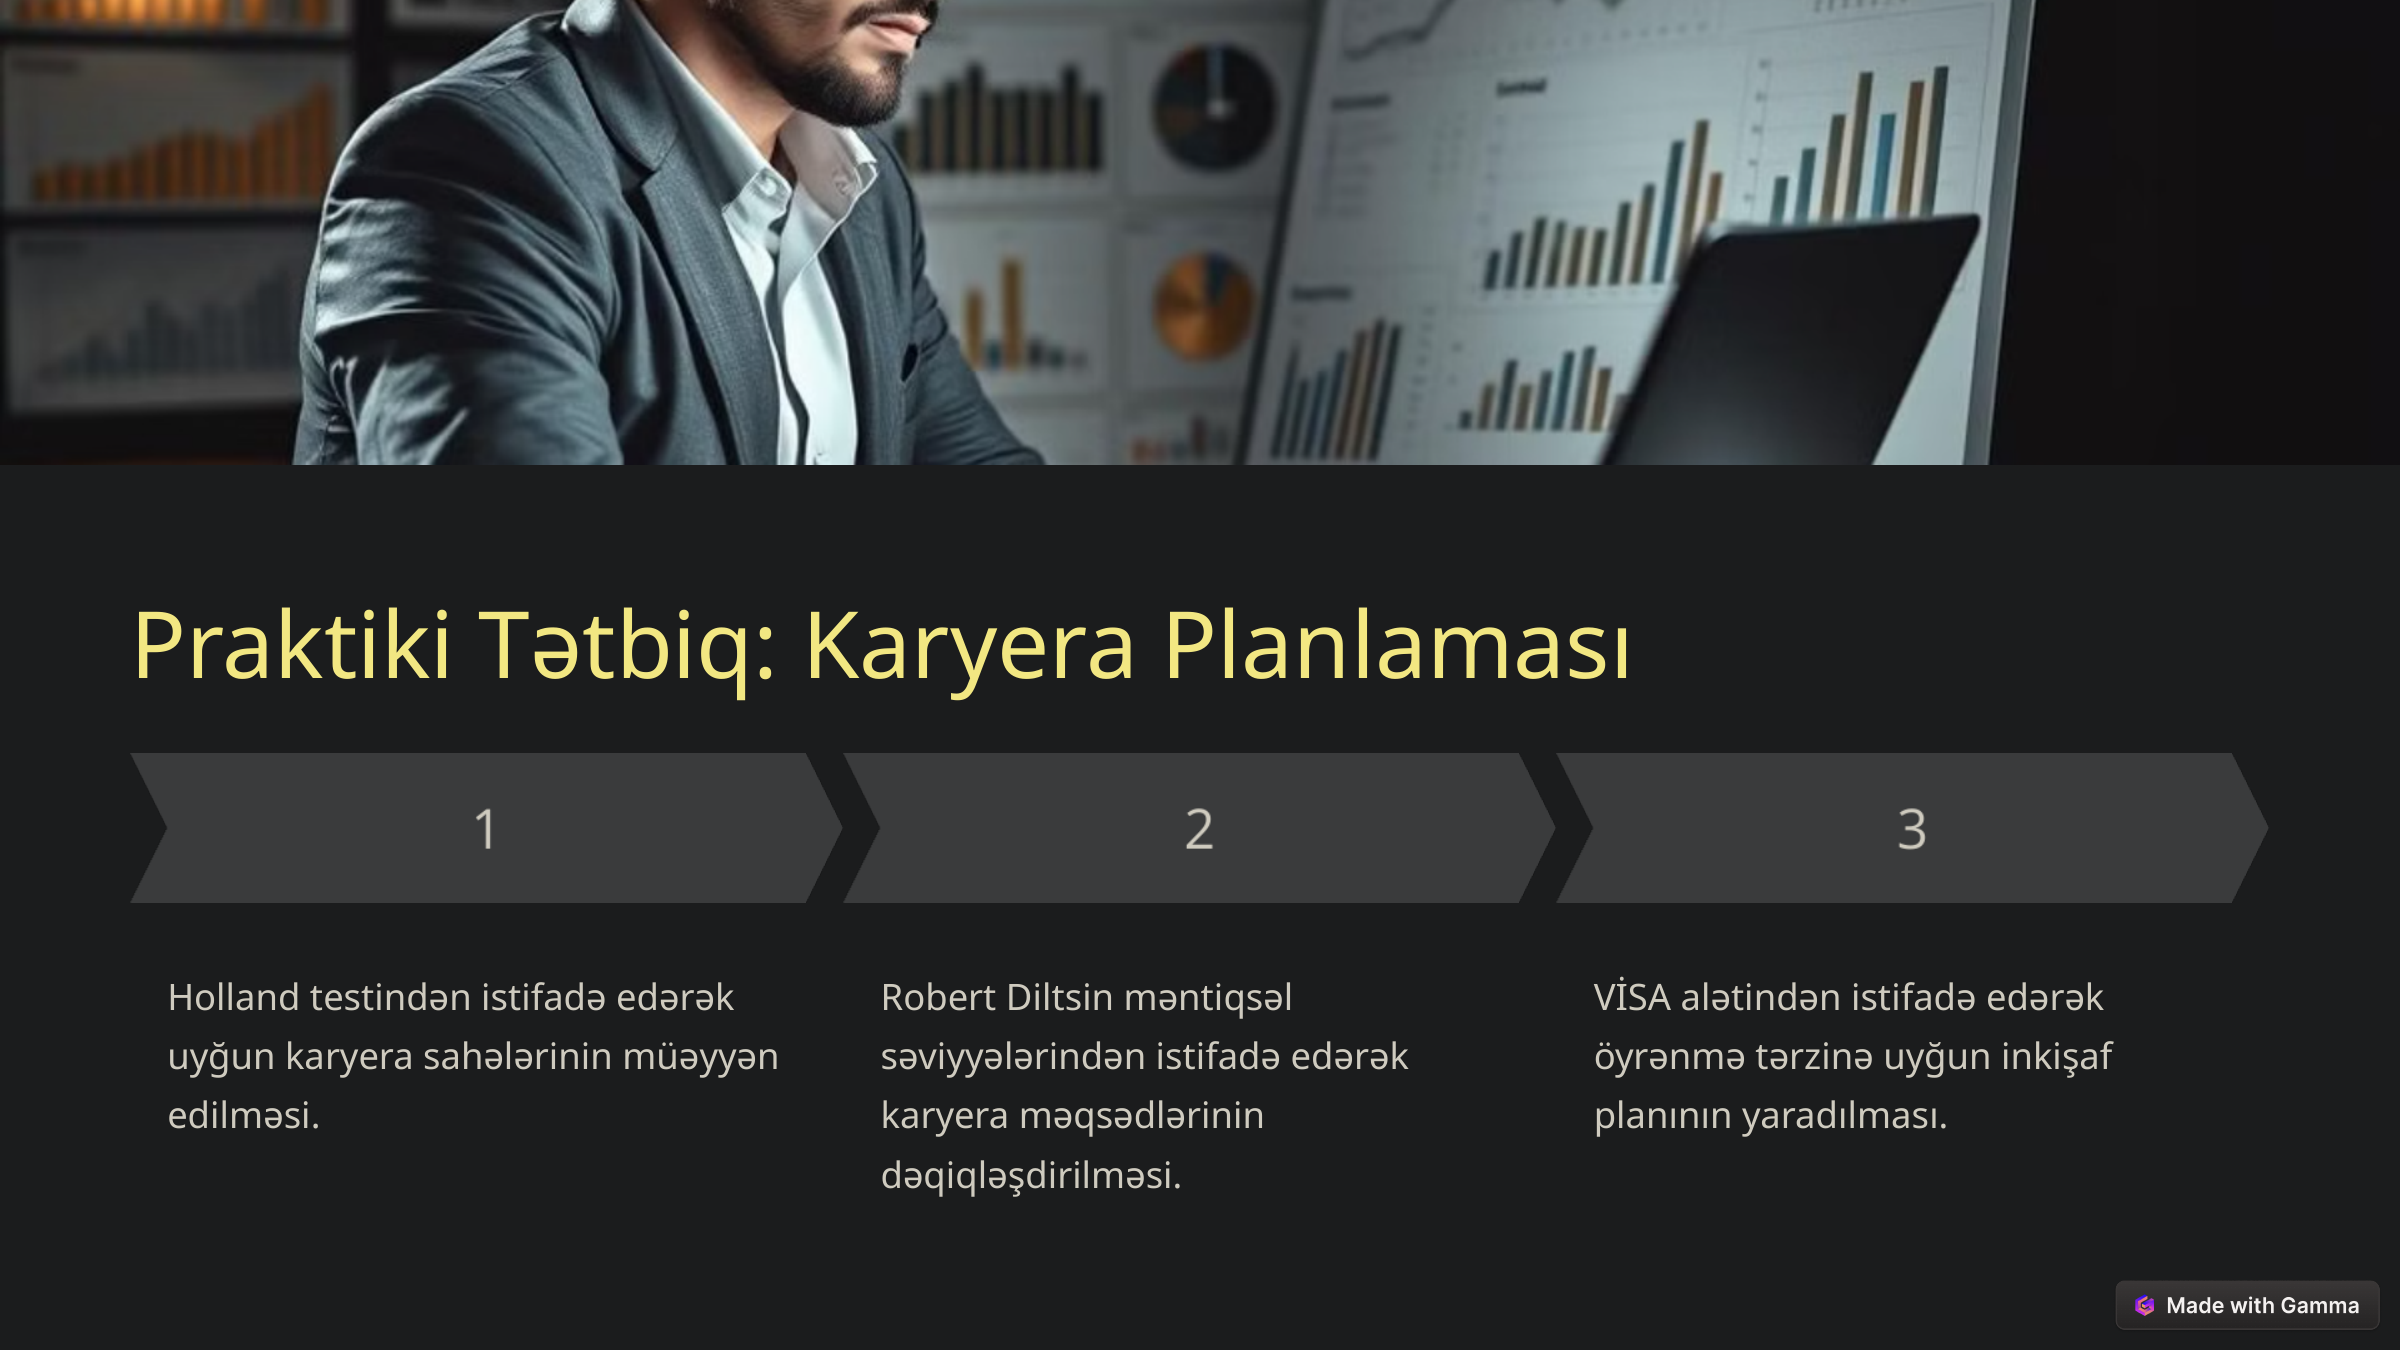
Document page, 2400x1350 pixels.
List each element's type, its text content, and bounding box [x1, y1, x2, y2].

text_box Holland testindən istifadə edərək uyğun karyera sahələrinin müəyyən edilməsi. [167, 958, 807, 1137]
picture [2106, 1271, 2389, 1339]
picture [0, 0, 2400, 466]
picture [130, 753, 2270, 903]
text_box Robert Diltsin məntiqsəl səviyyələrindən istifadə edərək karyera məqsədlərinin dəqiqləşdirilməsi. [880, 958, 1520, 1197]
text_box VİSA alətindən istifadə edərək öyrənmə tərzinə uyğun inkişaf planının yaradılması. [1593, 958, 2233, 1137]
text_box Praktiki Tətbiq: Karyera Planlaması [130, 581, 1713, 698]
